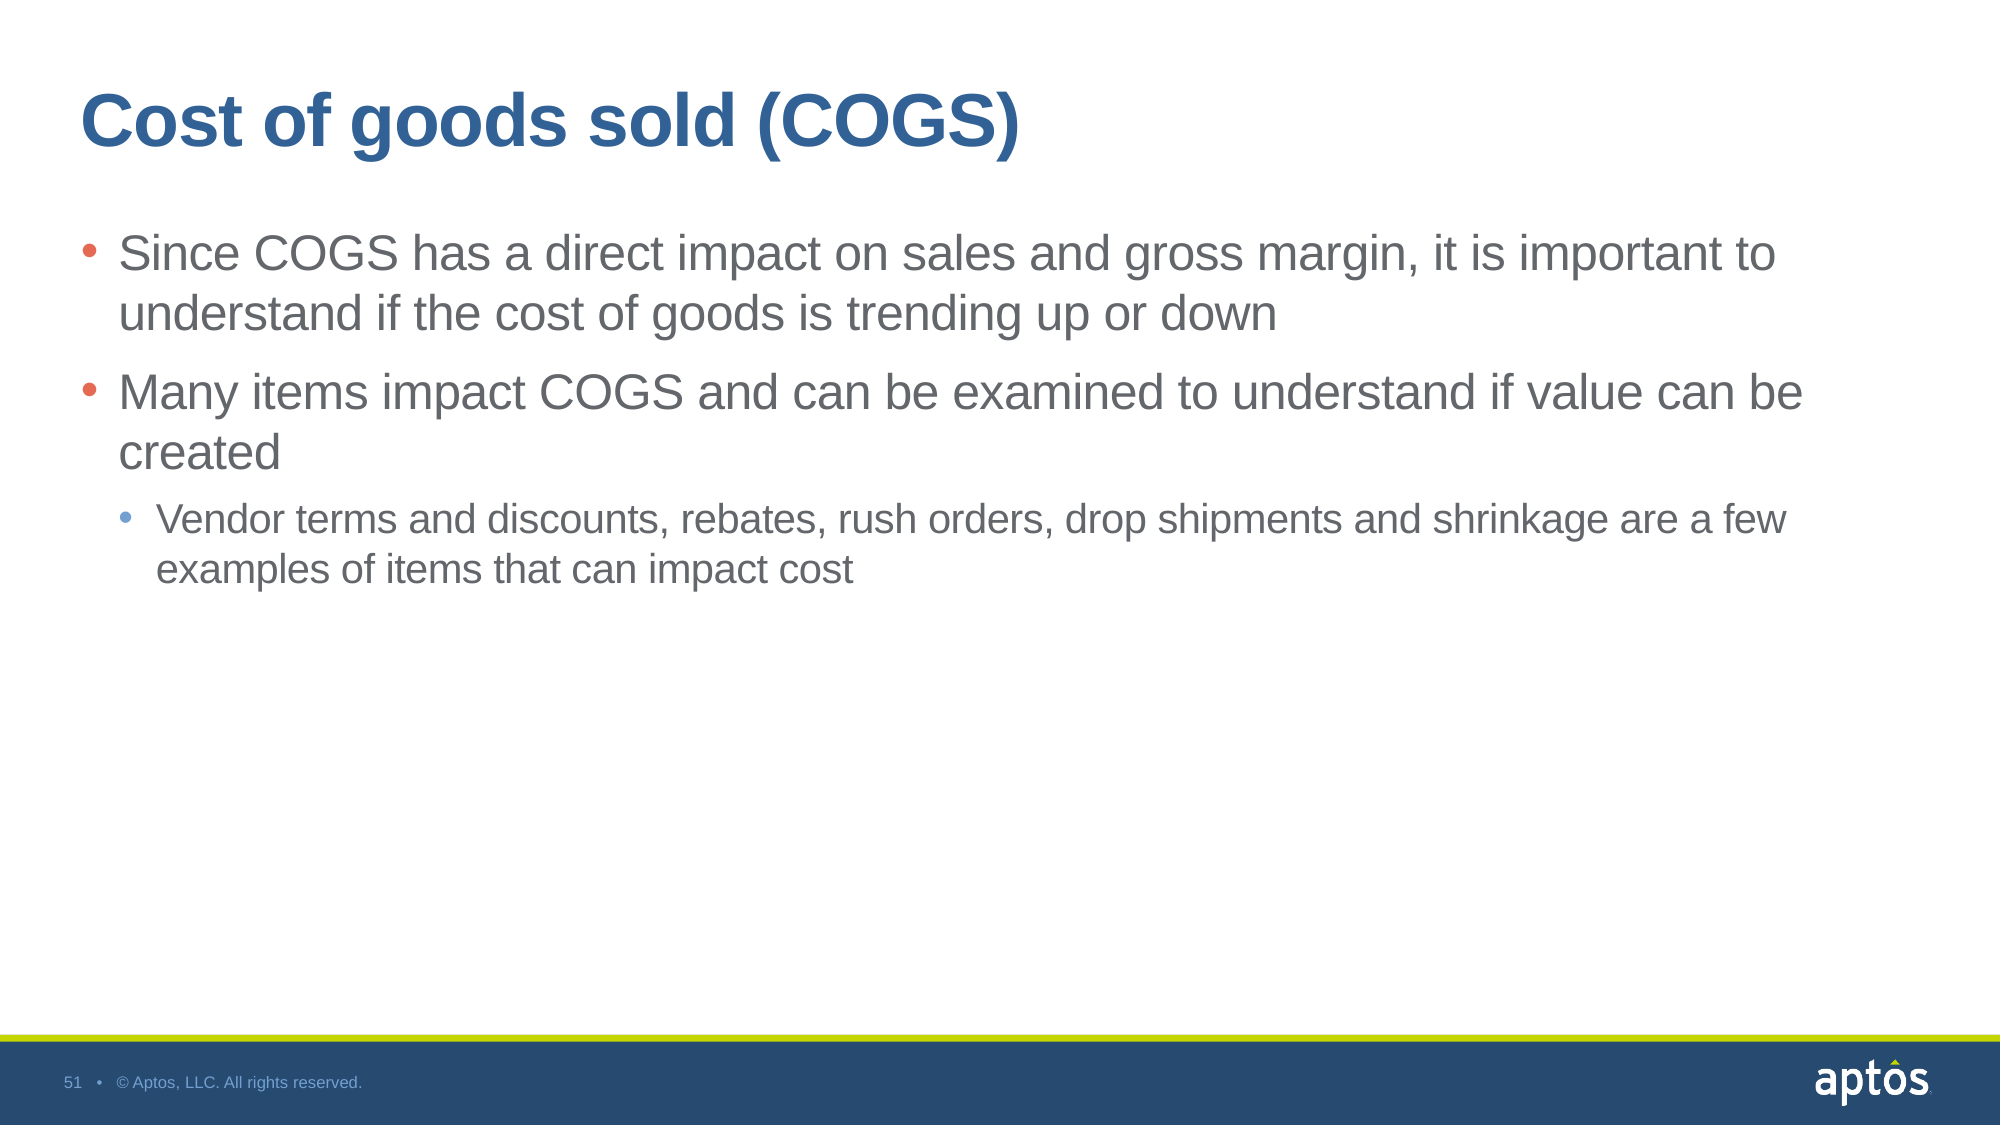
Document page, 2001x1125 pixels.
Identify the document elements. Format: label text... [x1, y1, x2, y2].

title Cost of goods sold (COGS) [62, 56, 1938, 176]
list Since COGS has a direct impact on sales and gross margin, it is important to understand if the cost of goods is trending up or down Many items impact COGS and can be examined to understand if value can be created Vendor terms and discounts, rebates, rush orders, drop shipments and shrinkage are a few examples of items that can impact cost [62, 211, 1938, 1007]
